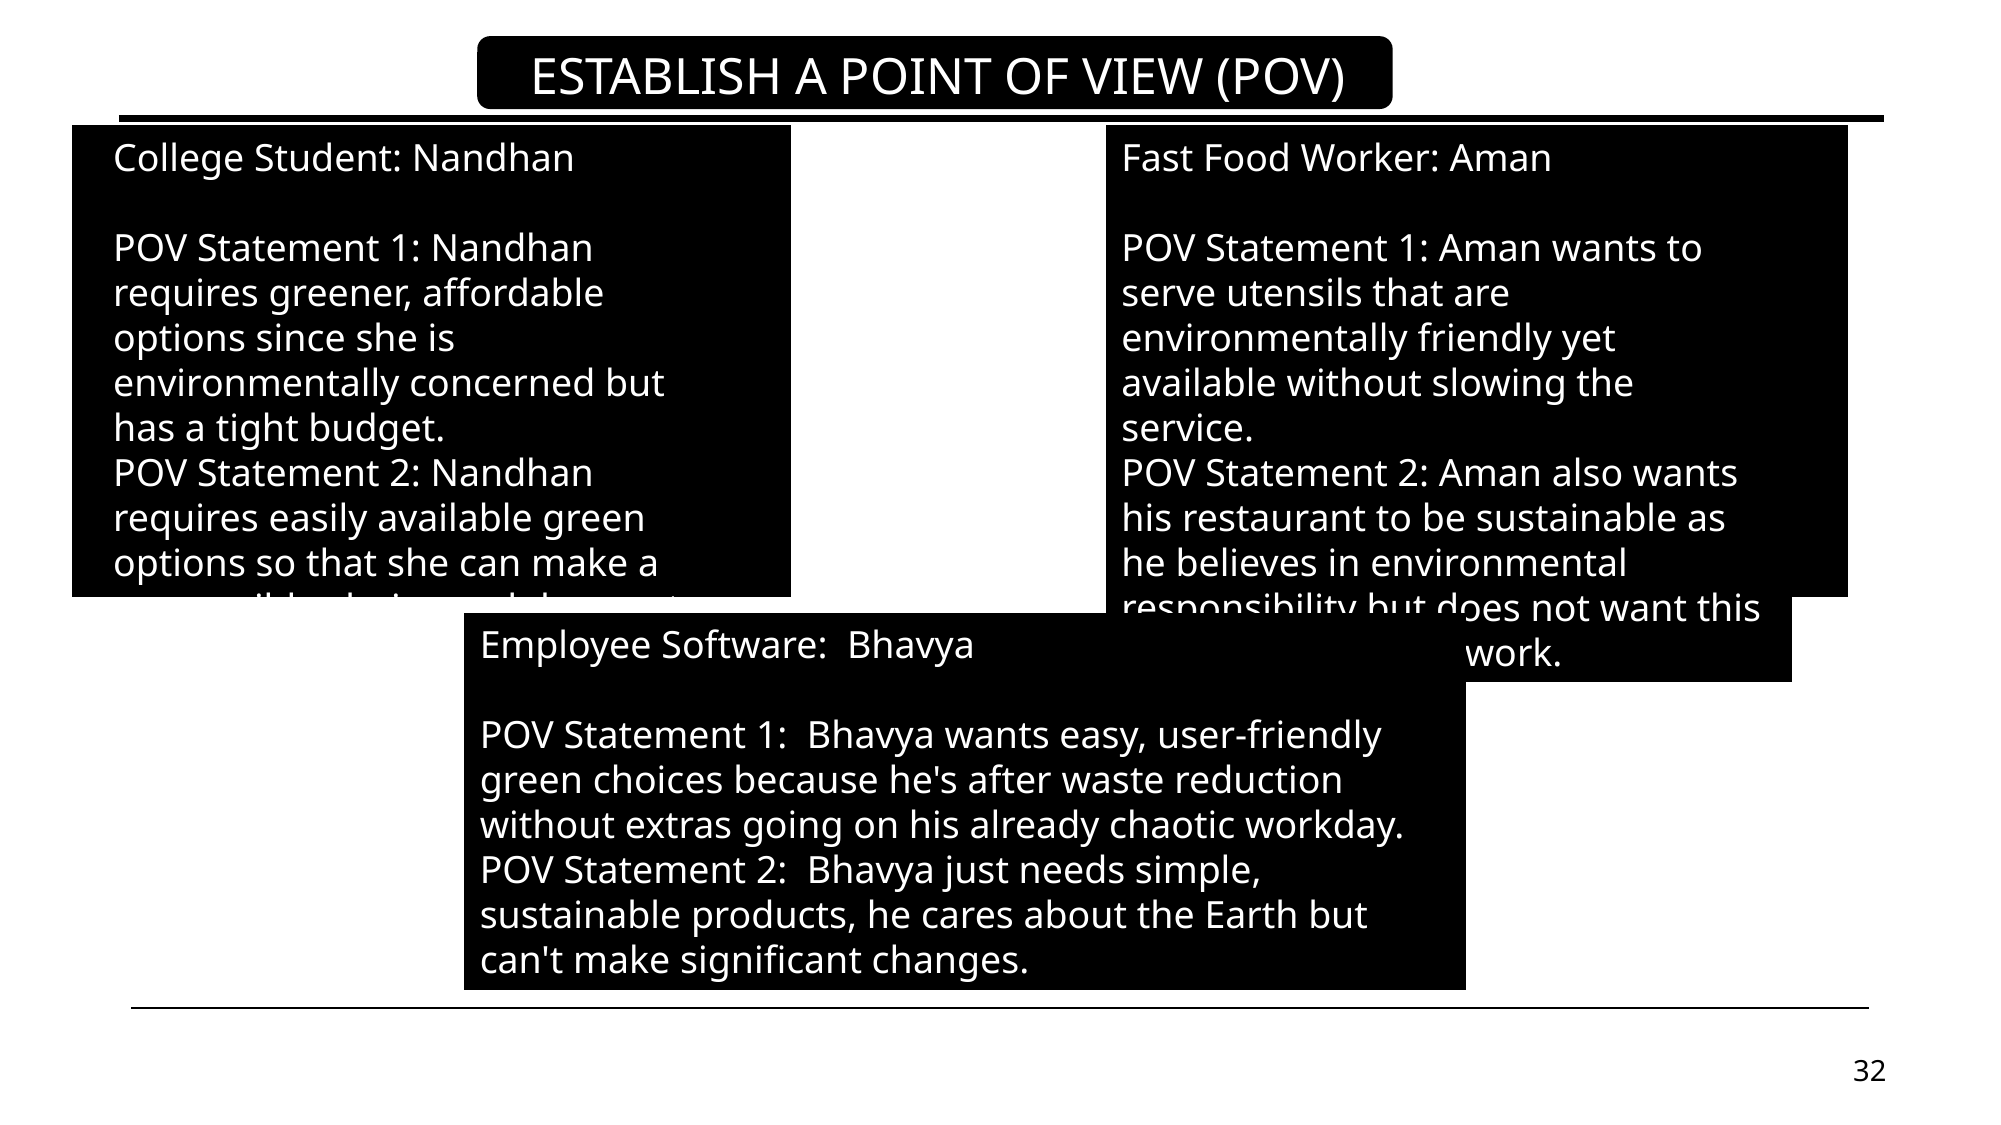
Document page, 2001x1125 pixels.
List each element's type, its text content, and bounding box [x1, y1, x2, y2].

slide_number 32 [1791, 1042, 1902, 1103]
text_box College Student: Nandhan POV Statement 1: Nandhan requires greener, affordable options since she is environmentally concerned but has a tight budget. POV Statement 2: Nandhan requires easily available green options so that she can make a responsible choice and does not go over her budget. [98, 126, 742, 681]
text_box [72, 125, 791, 597]
text_box Employee Software: Bhavya POV Statement 1: Bhavya wants easy, user-friendly green choices because he's after waste reduction without extras going on his already chaotic workday. POV Statement 2: Bhavya just needs simple, sustainable products, he cares about the Earth but can't make significant changes. [464, 613, 1466, 990]
text_box ESTABLISH A POINT OF VIEW (POV) [438, 37, 1439, 112]
text_box [1792, 125, 1848, 597]
text_box Fast Food Worker: Aman POV Statement 1: Aman wants to serve utensils that are environmentally friendly yet available without slowing the service. POV Statement 2: Aman also wants his restaurant to be sustainable as he believes in environmental responsibility but does not want this to compromise the work. [1106, 125, 1792, 682]
